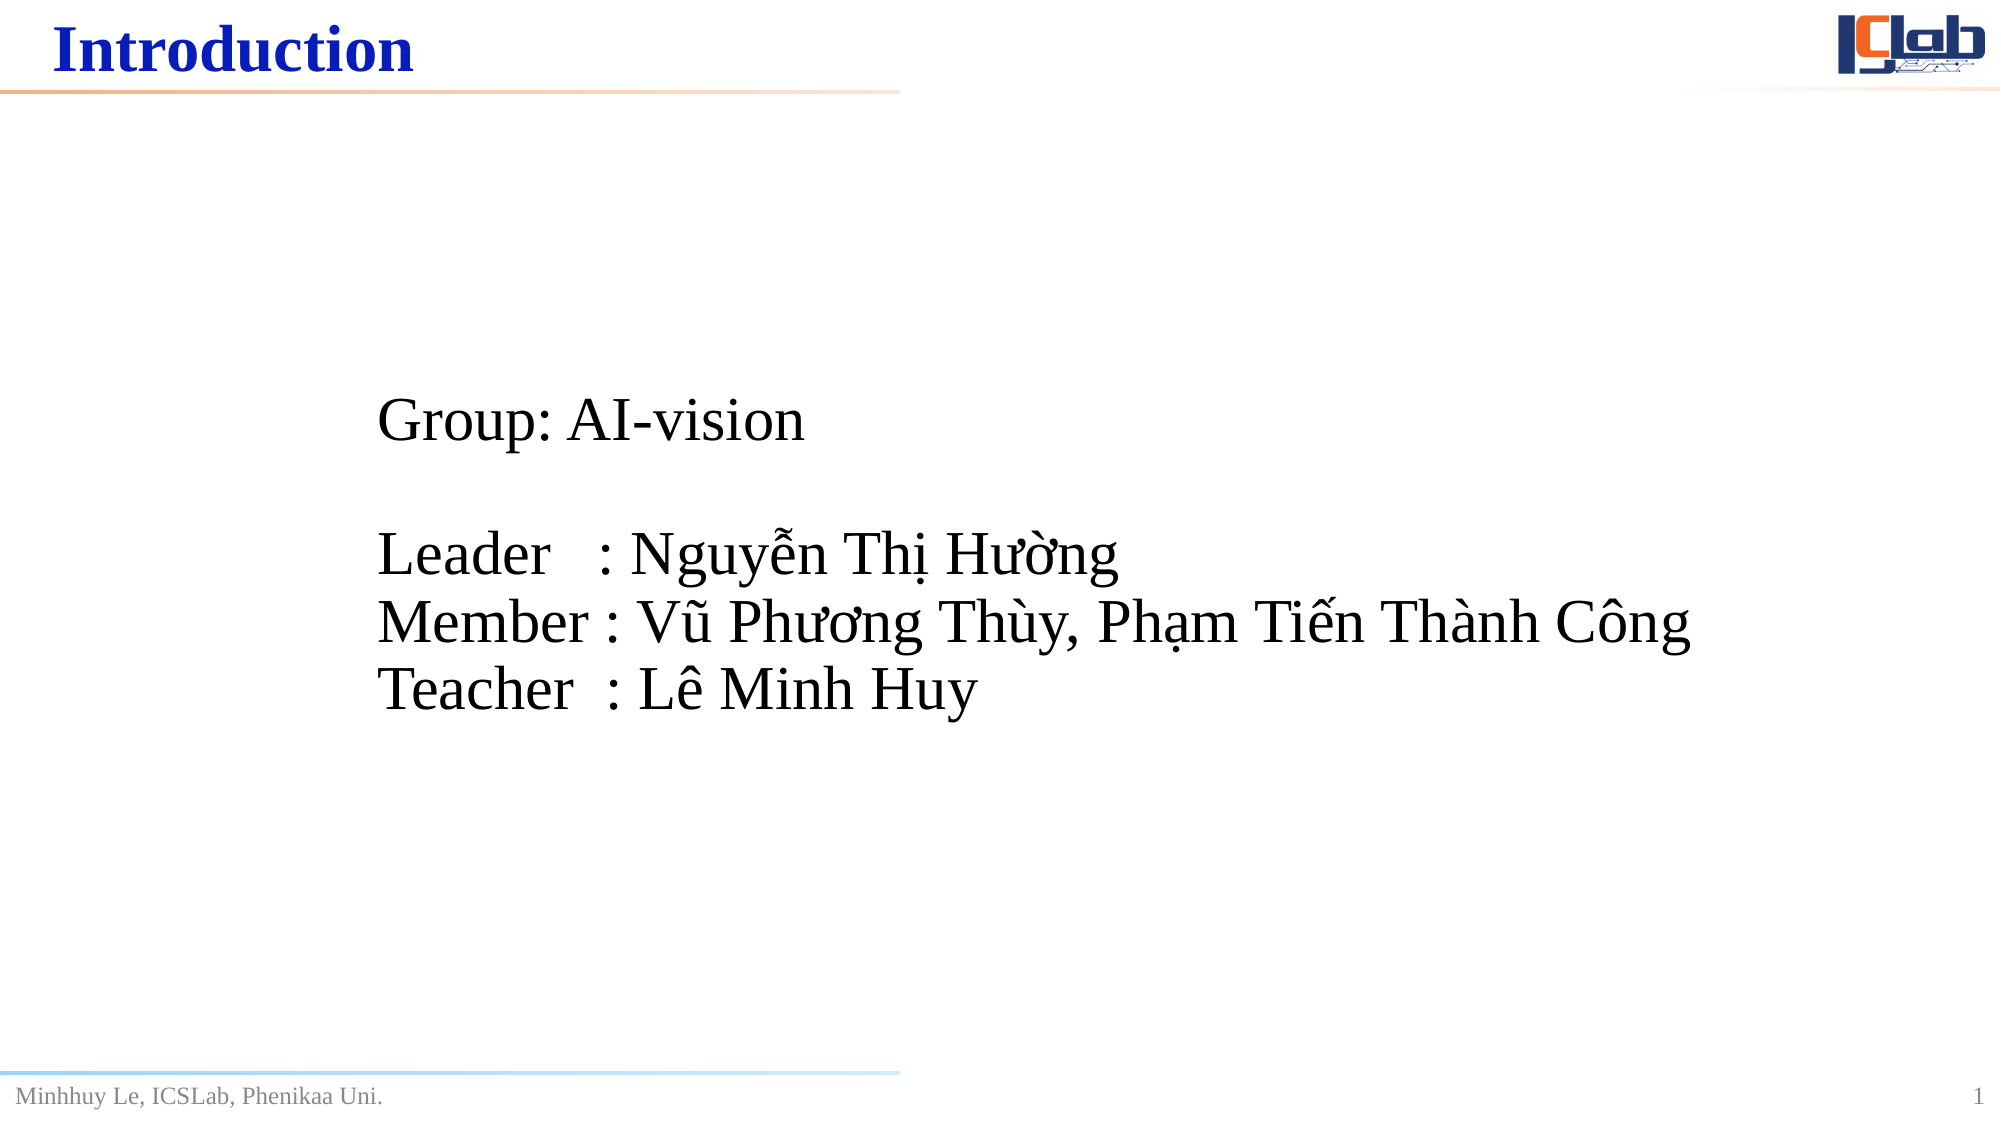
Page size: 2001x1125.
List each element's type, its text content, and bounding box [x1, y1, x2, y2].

text_box Group: AI-vision Leader : Nguyễn Thị Hường Member : Vũ Phương Thùy, Phạm Tiến Thành Công Teacher : Lê Minh Huy [362, 339, 1741, 770]
slide_number 1 [1862, 1065, 2000, 1125]
title Introduction [37, 4, 1725, 95]
picture [1835, 12, 1986, 75]
